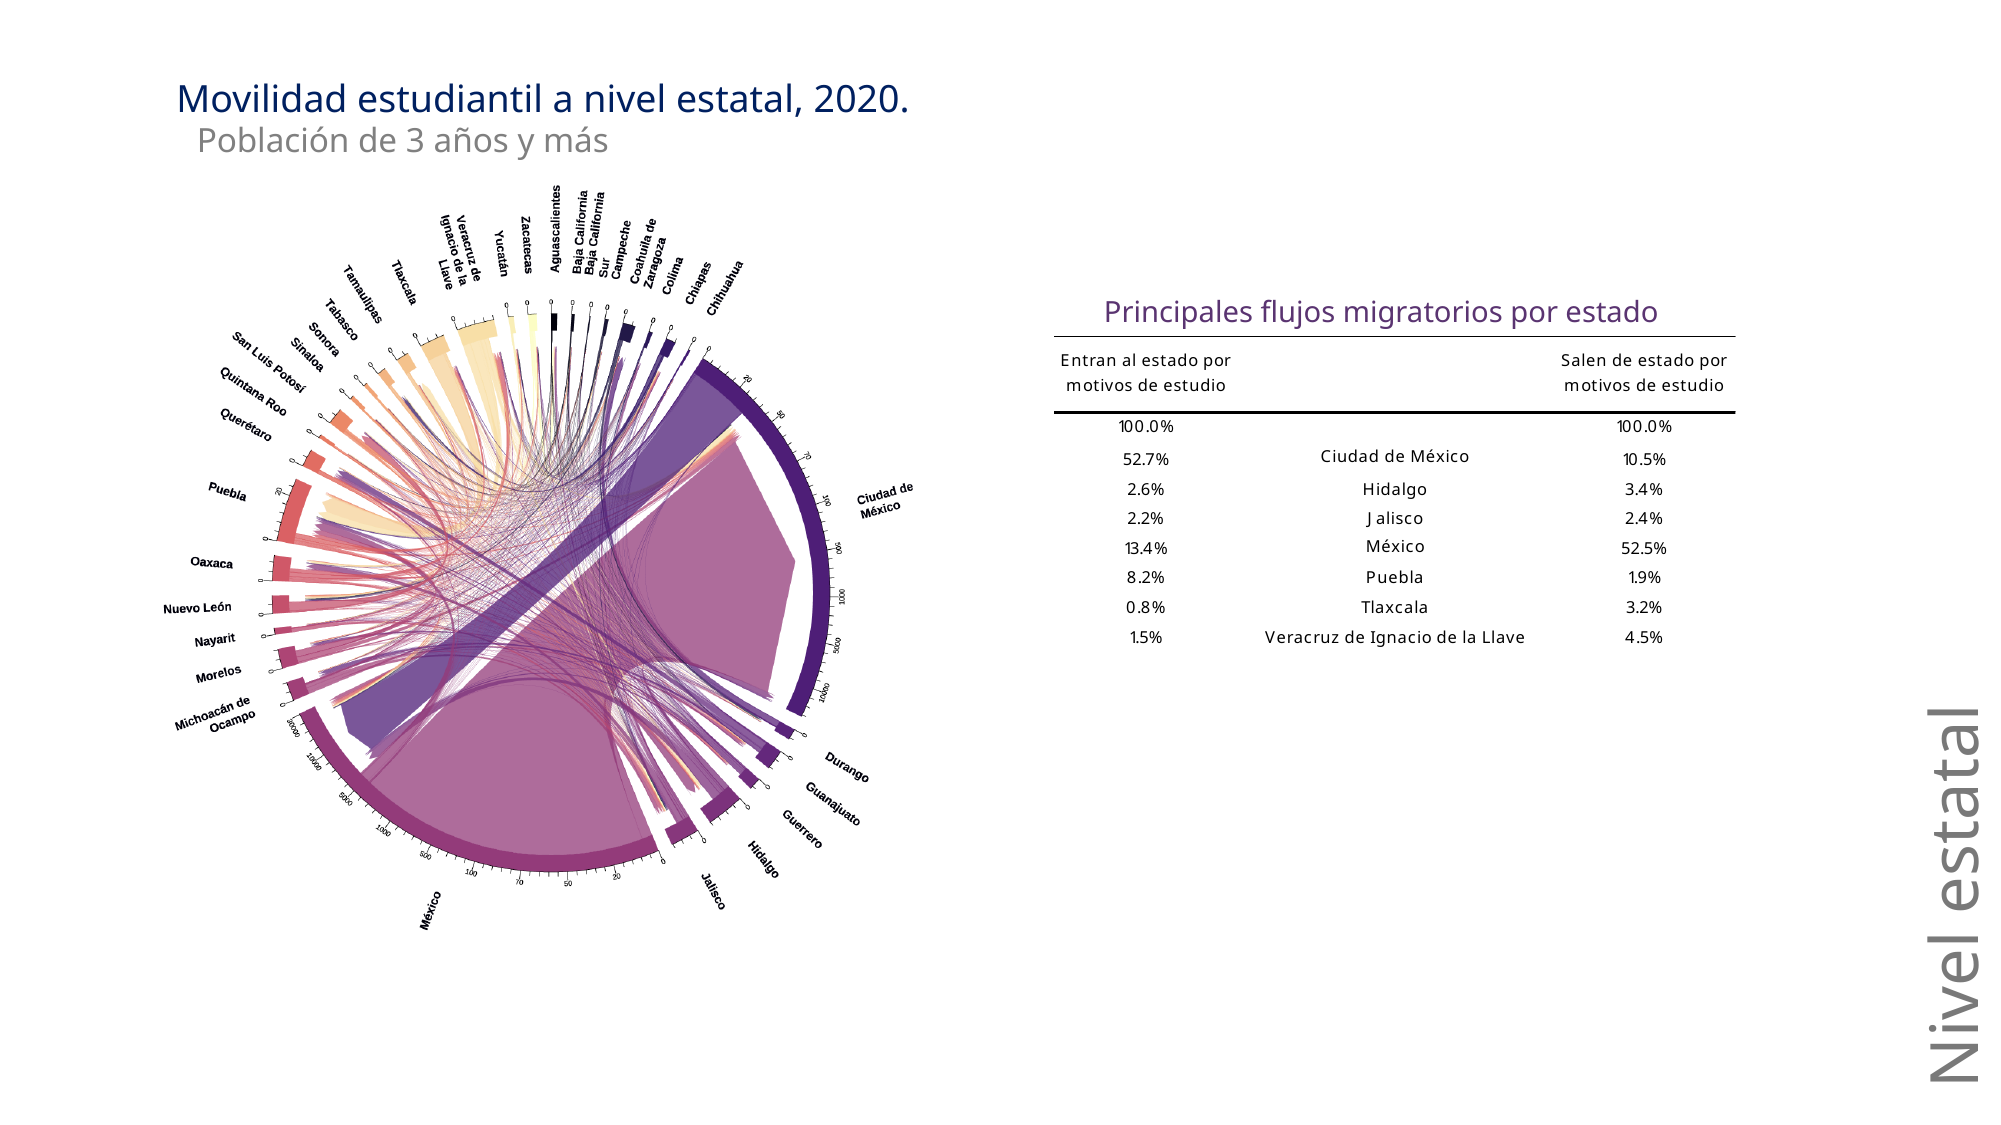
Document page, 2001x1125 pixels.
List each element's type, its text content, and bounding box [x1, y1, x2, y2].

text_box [1054, 335, 1737, 651]
text_box Población de 3 años y más [182, 111, 625, 167]
text_box Nivel estatal [1903, 689, 1999, 1104]
text_box Principales flujos migratorios por estado [1089, 285, 1675, 335]
picture [135, 167, 966, 958]
text_box Movilidad estudiantil a nivel estatal, 2020. [161, 67, 926, 127]
